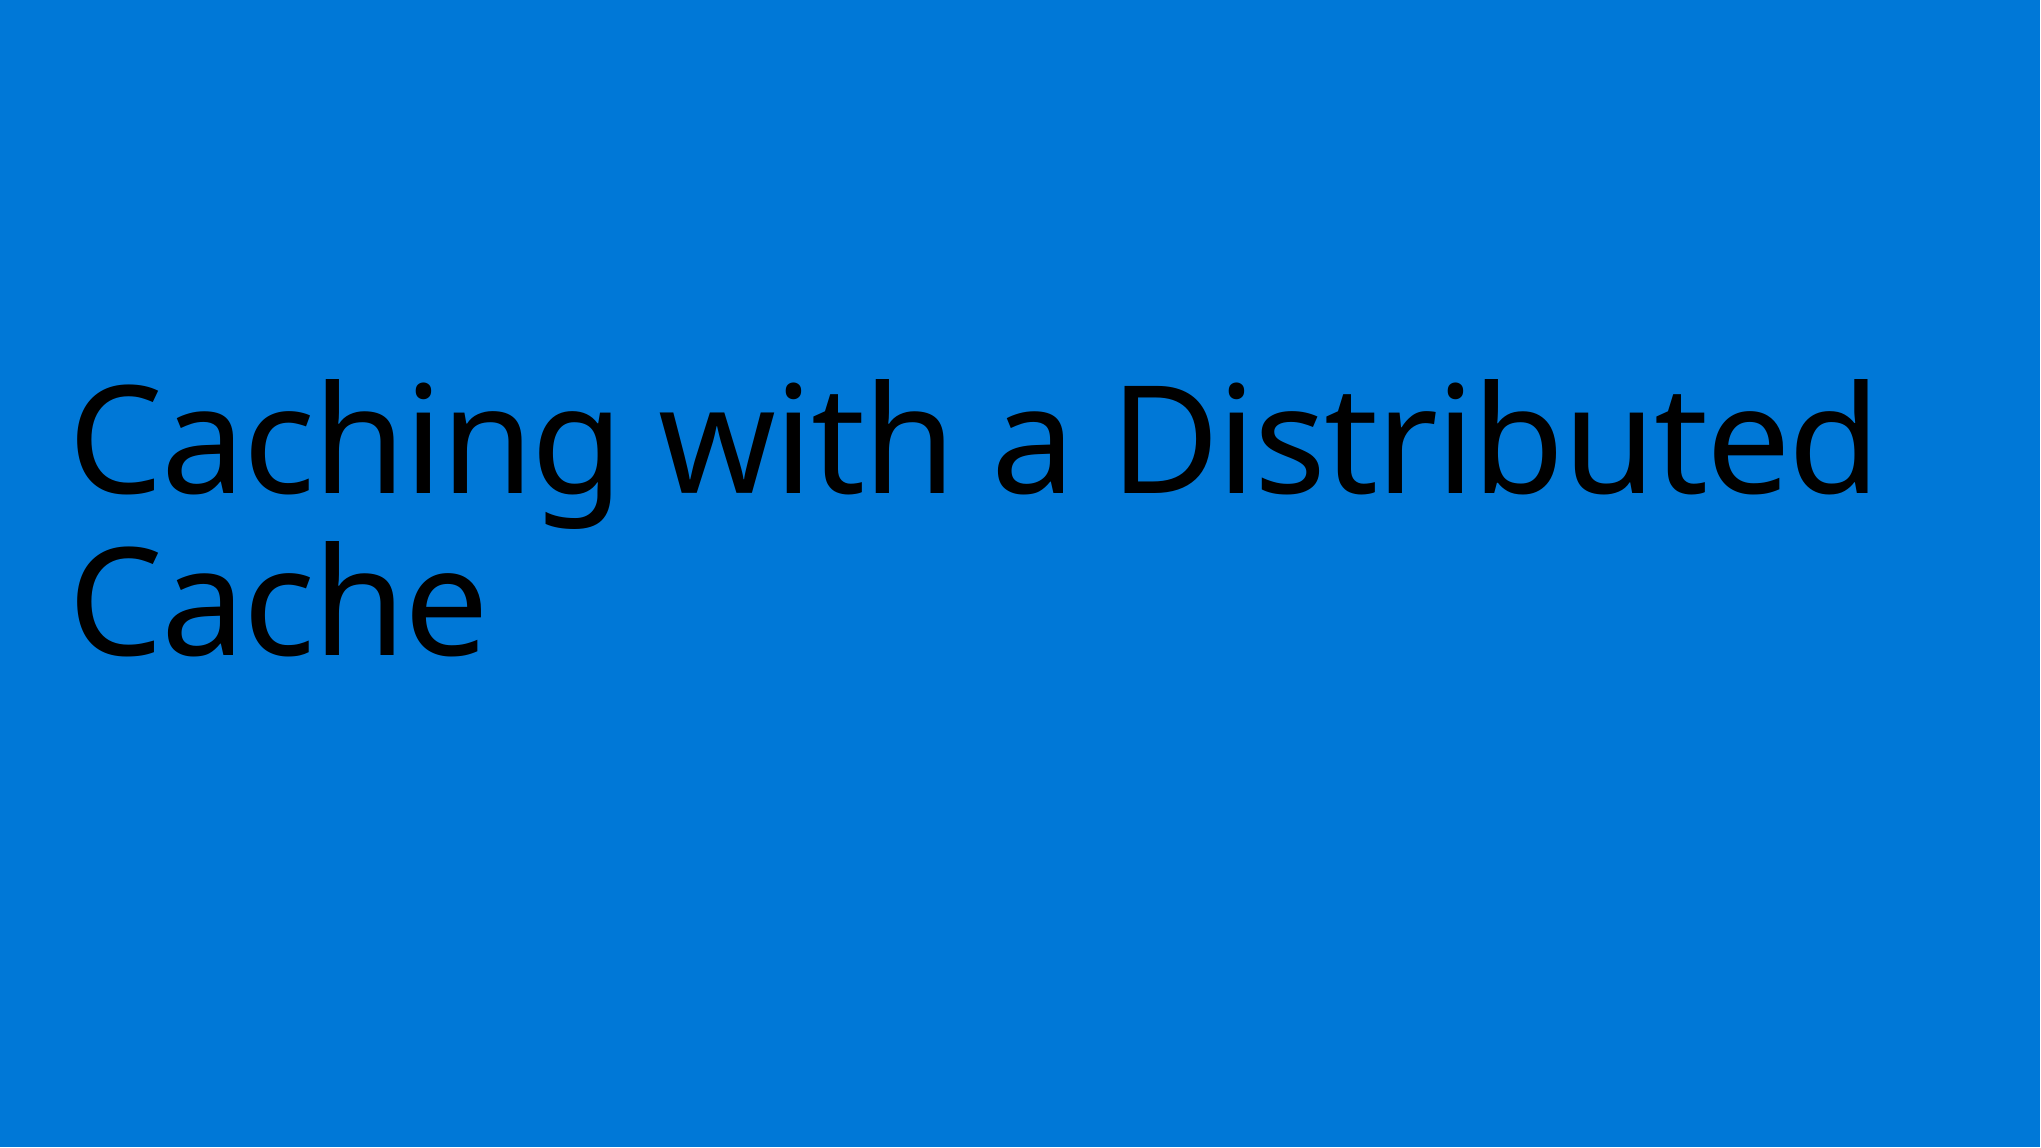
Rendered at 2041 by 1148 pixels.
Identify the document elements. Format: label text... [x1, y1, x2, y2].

title Caching with a Distributed Cache [45, 348, 1996, 707]
